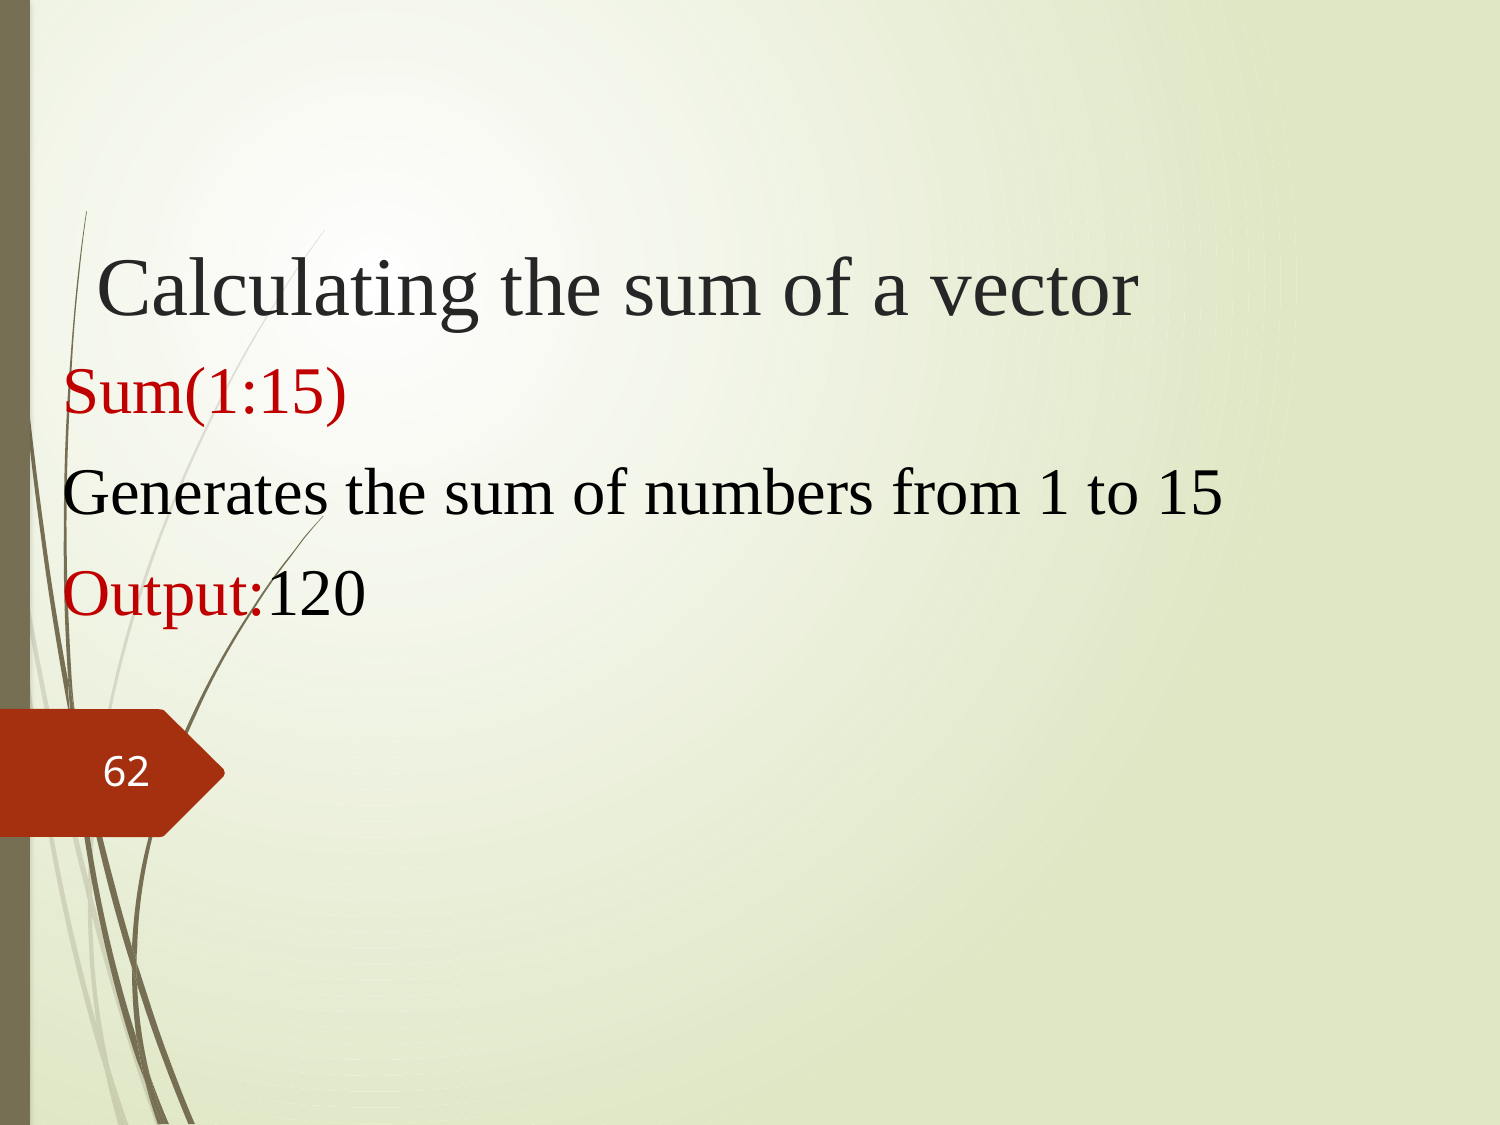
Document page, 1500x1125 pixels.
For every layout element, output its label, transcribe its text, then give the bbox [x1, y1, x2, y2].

title Calculating the sum of a vector [81, 98, 1357, 339]
subtitle Sum(1:15) Generates the sum of numbers from 1 to 15 Output:120 [47, 339, 1391, 1043]
slide_number 62 [69, 743, 166, 803]
